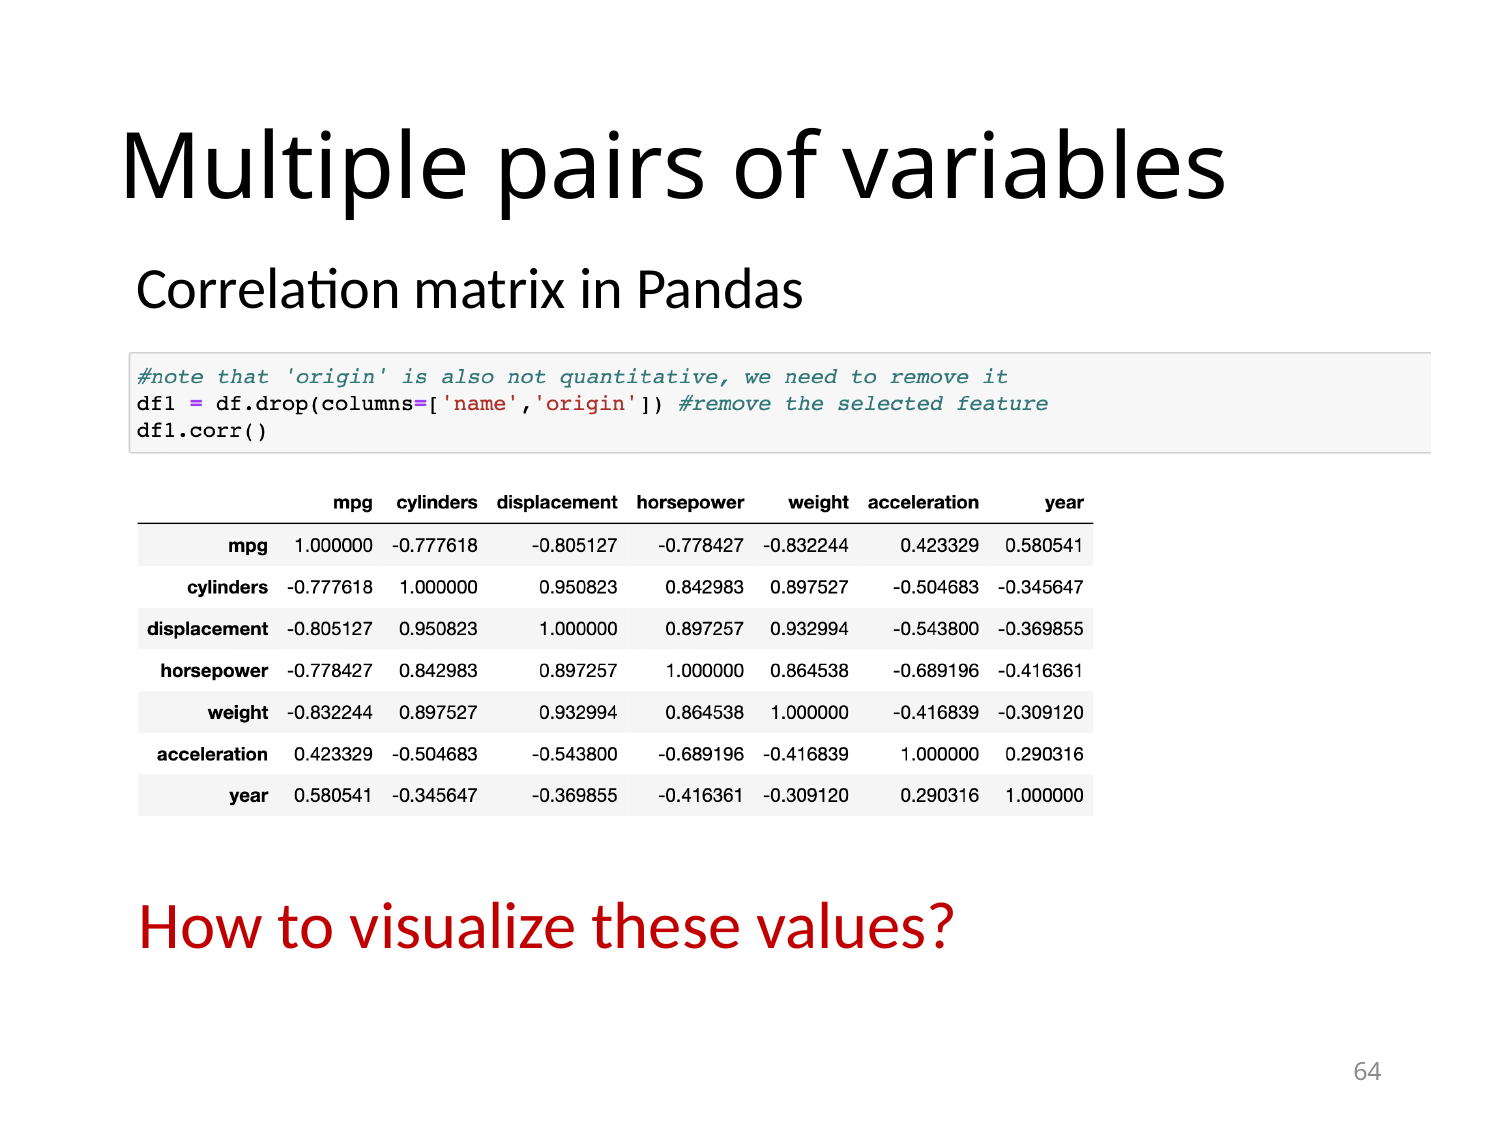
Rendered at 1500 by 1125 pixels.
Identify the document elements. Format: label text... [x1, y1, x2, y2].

text_box Correlation matrix in Pandas [121, 242, 820, 328]
title Multiple pairs of variables [103, 59, 1397, 278]
slide_number 64 [1059, 1042, 1397, 1103]
text_box How to visualize these values? [123, 874, 974, 1014]
picture [119, 351, 1431, 851]
